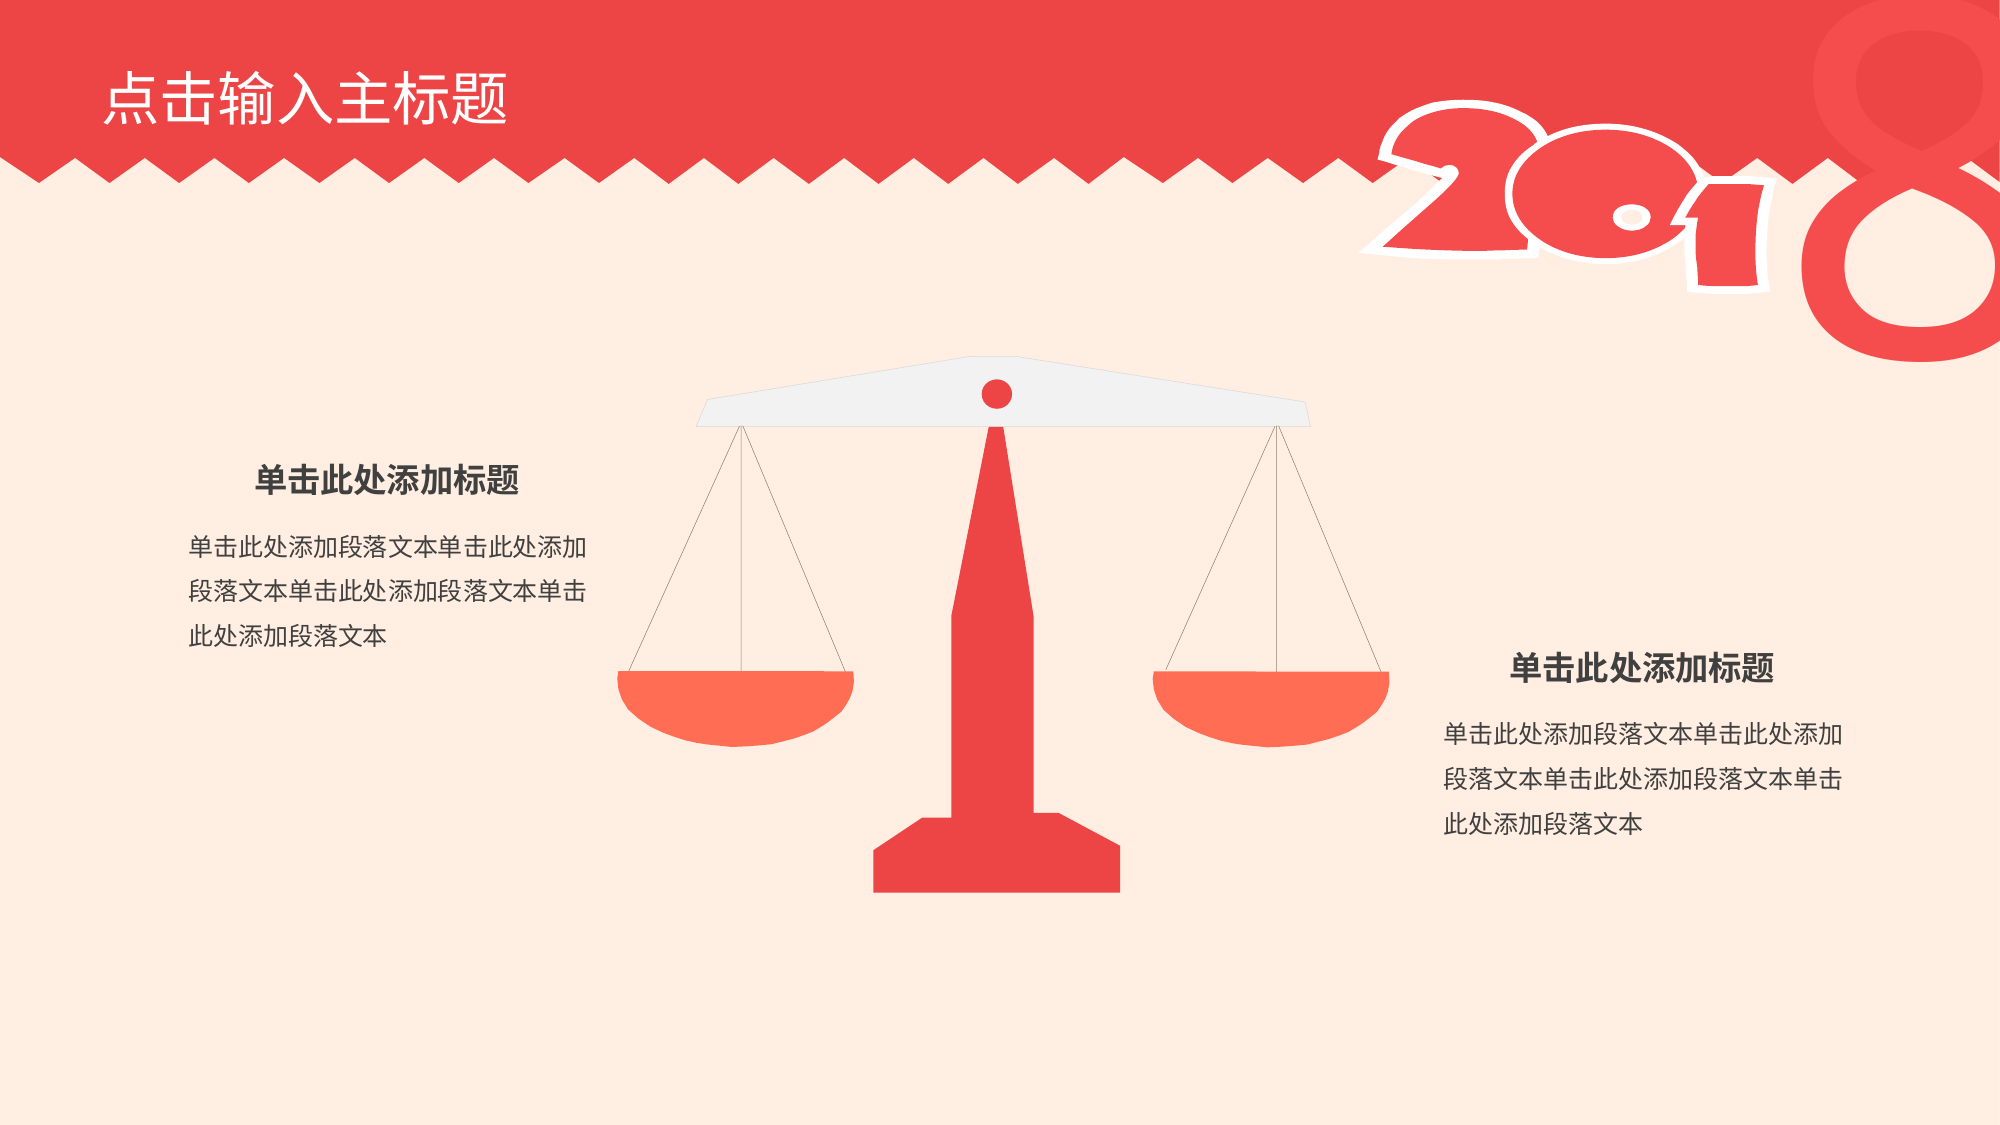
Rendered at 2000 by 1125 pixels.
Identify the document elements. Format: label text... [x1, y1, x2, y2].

text_box 单击此处添加标题 [1467, 639, 1817, 695]
text_box 单击此处添加段落文本单击此处添加段落文本单击此处添加段落文本单击此处添加段落文本 [173, 508, 606, 659]
text_box 单击此处添加标题 [212, 451, 562, 508]
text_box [1152, 425, 1390, 748]
text_box [981, 379, 1013, 409]
text_box [697, 356, 1310, 427]
text_box 单击此处添加段落文本单击此处添加段落文本单击此处添加段落文本单击此处添加段落文本 [1428, 696, 1861, 847]
text_box [873, 427, 1121, 893]
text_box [616, 425, 855, 748]
text_box 点击输入主标题 [86, 54, 525, 140]
